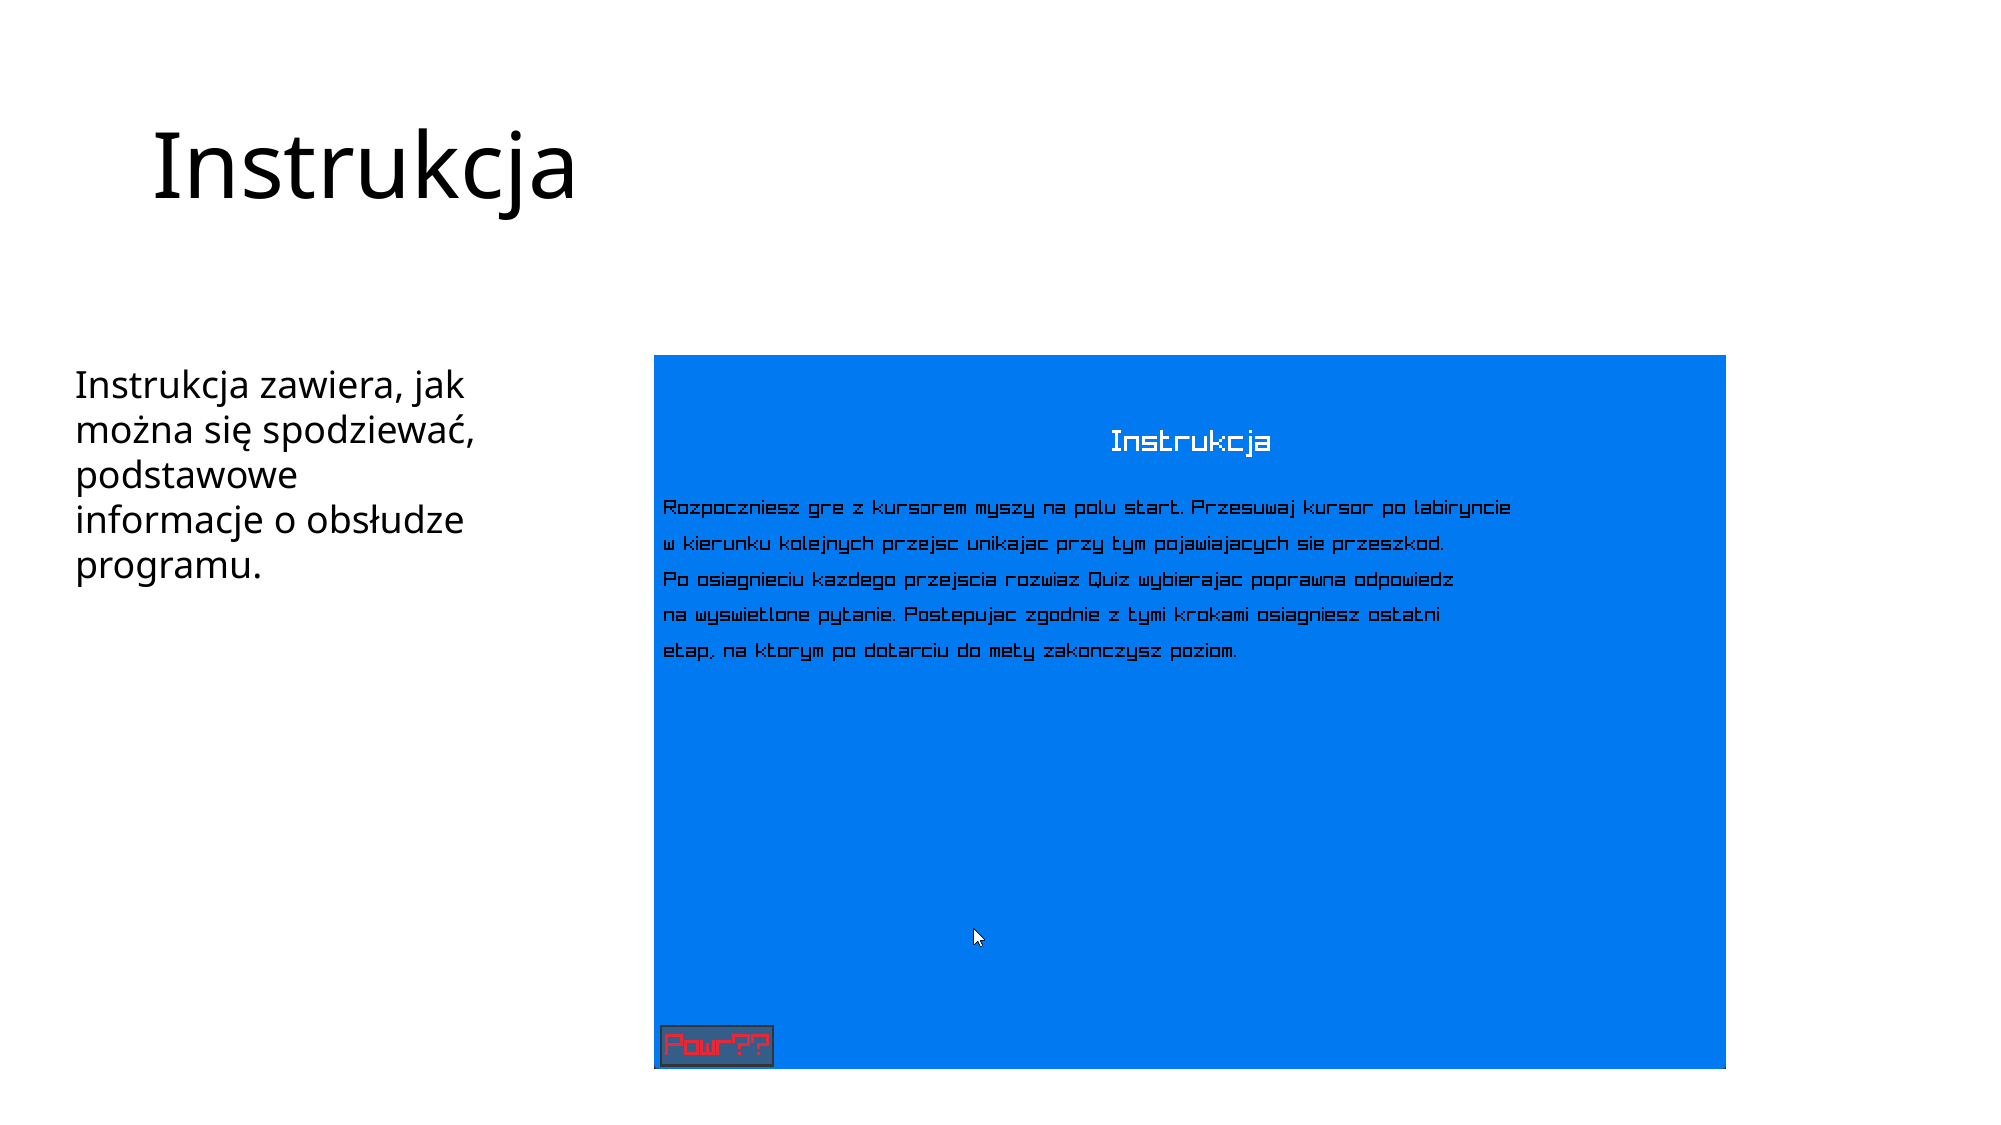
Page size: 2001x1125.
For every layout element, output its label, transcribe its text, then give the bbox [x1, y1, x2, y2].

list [654, 354, 1727, 1070]
title Instrukcja [137, 59, 1863, 278]
text_box Instrukcja zawiera, jak można się spodziewać, podstawowe informacje o obsłudze programu. [59, 353, 510, 594]
